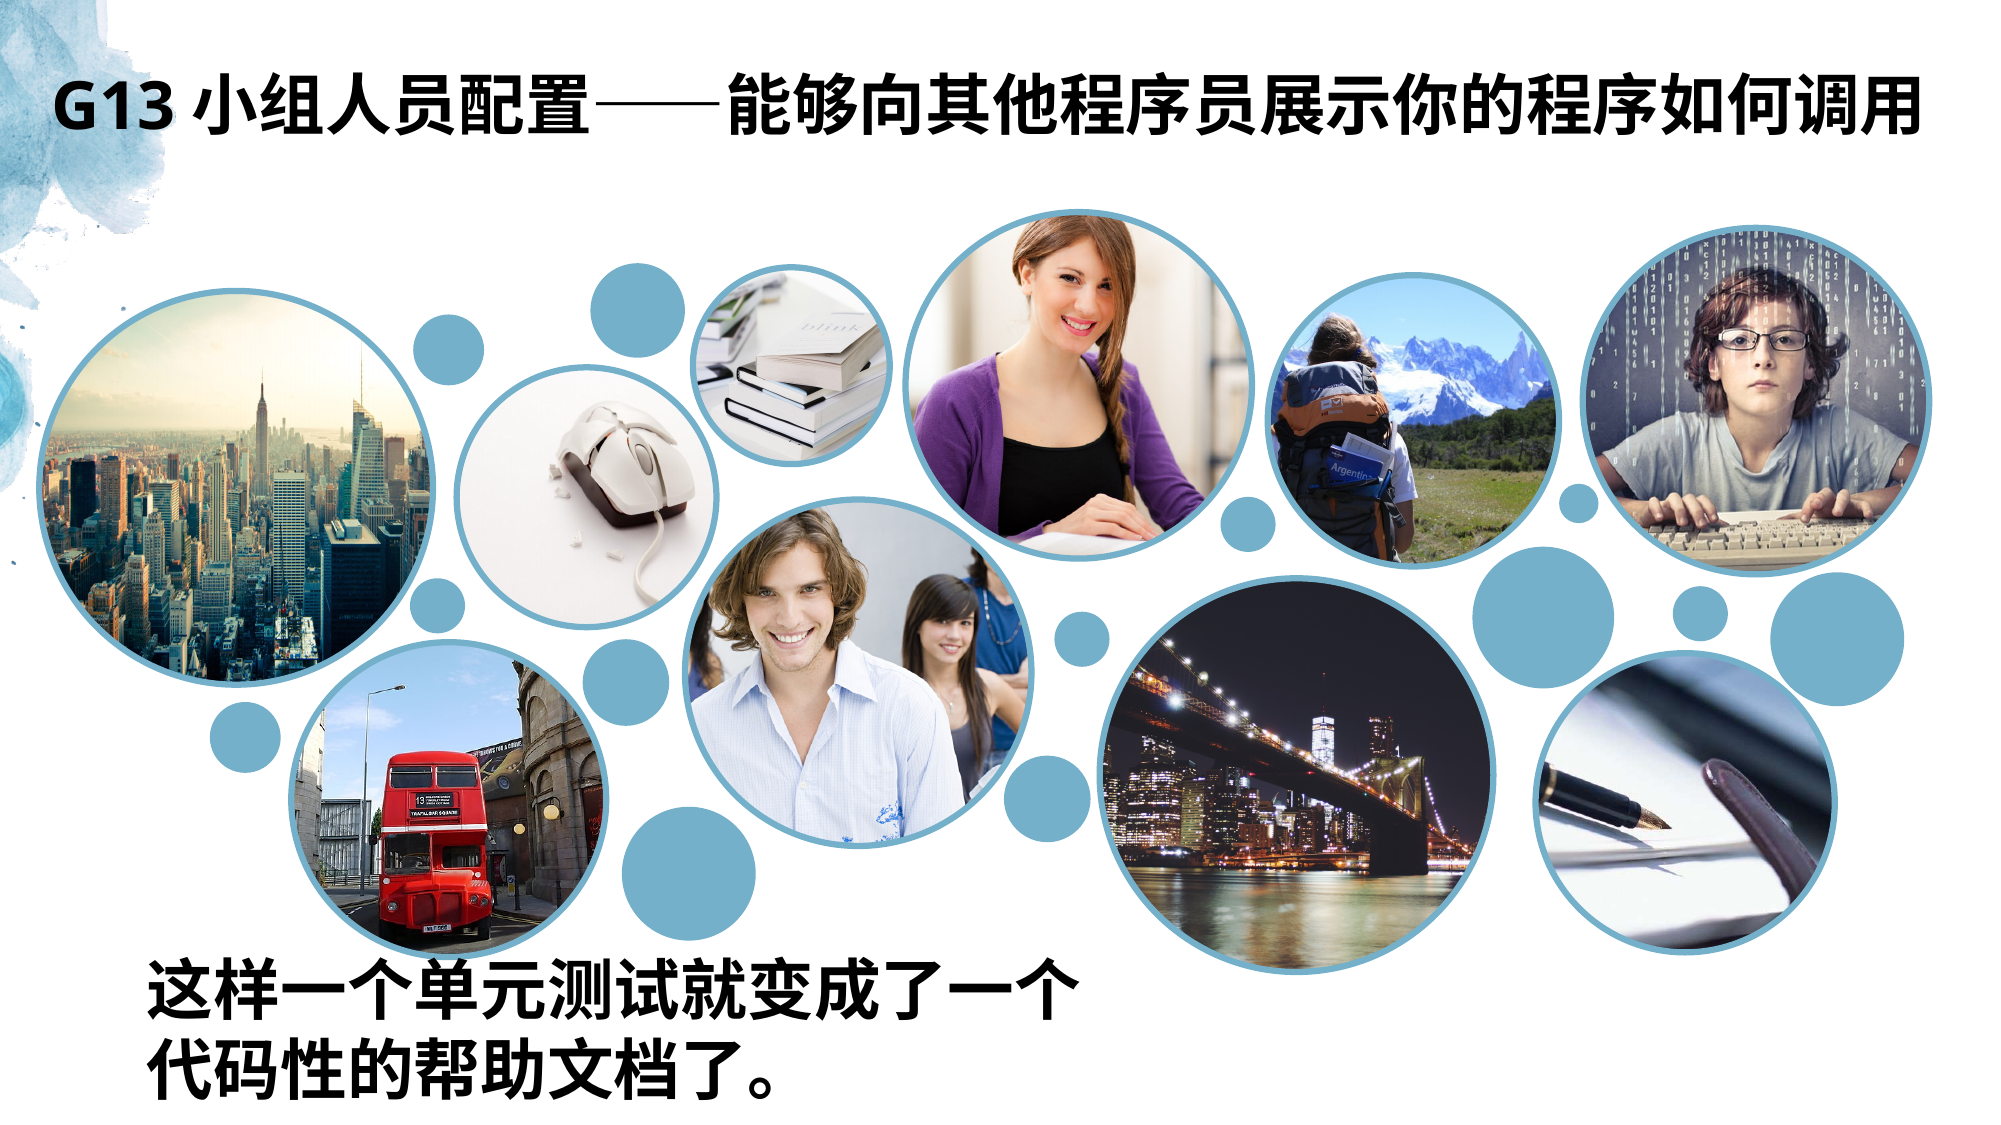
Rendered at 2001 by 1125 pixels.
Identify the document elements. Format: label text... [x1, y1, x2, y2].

text_box [1534, 652, 1836, 954]
text_box [1674, 625, 1727, 643]
text_box [208, 700, 282, 774]
text_box [1471, 625, 1615, 690]
text_box [581, 638, 671, 727]
text_box [1098, 625, 1495, 974]
text_box [1053, 625, 1111, 668]
text_box [1769, 625, 1906, 708]
text_box 这样一个单元测试就变成了一个代码性的帮助文档了。 [132, 940, 1150, 1116]
text_box [1002, 754, 1092, 844]
text_box [416, 625, 459, 635]
text_box [683, 625, 1033, 847]
text_box [290, 641, 608, 940]
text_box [0, 0, 1926, 625]
text_box [93, 625, 379, 686]
text_box [557, 625, 616, 629]
text_box [1926, 362, 1931, 440]
text_box [620, 805, 757, 940]
